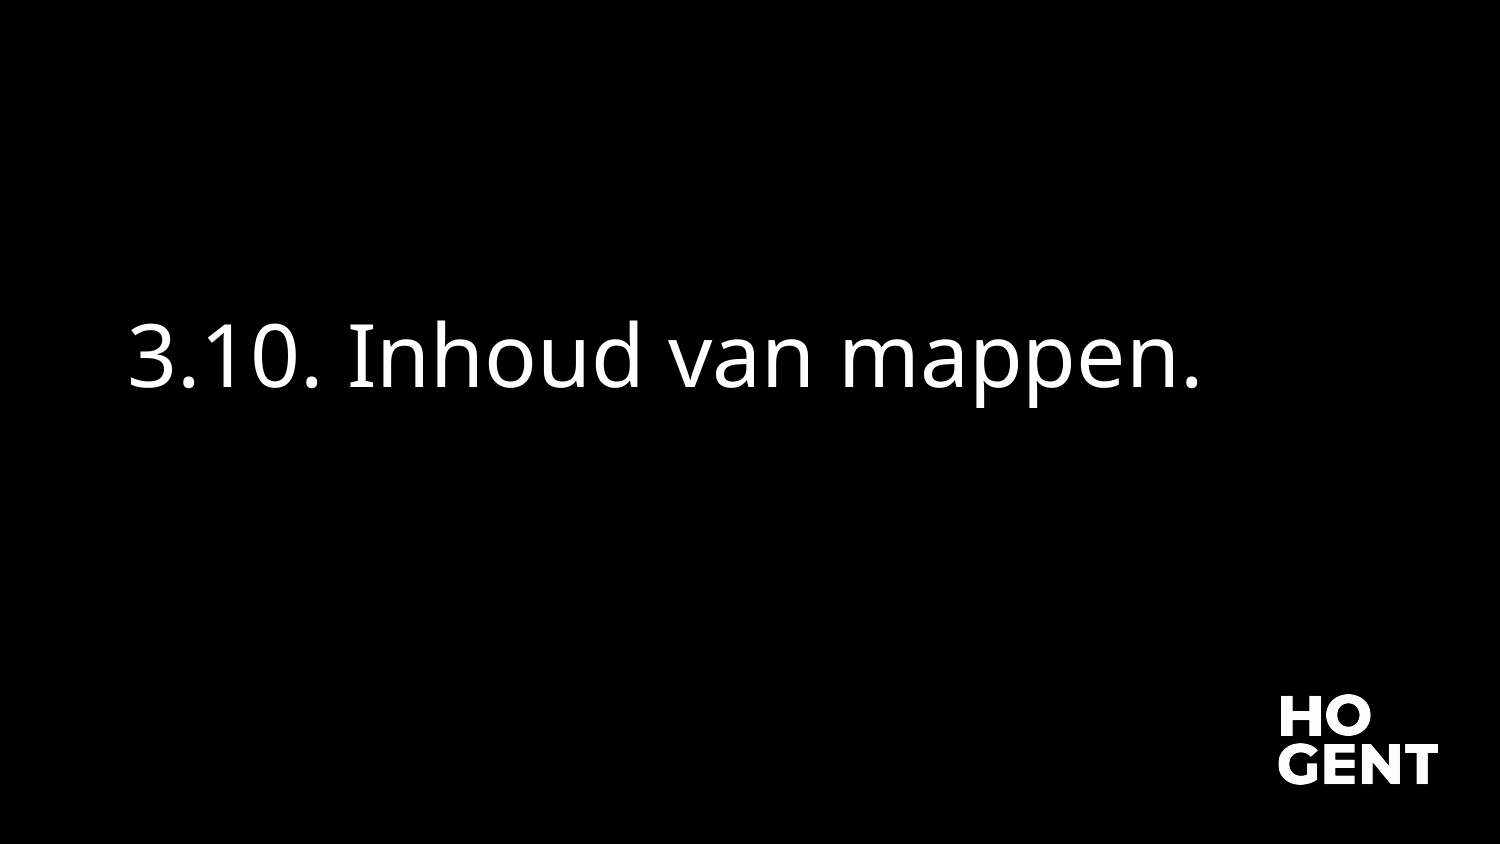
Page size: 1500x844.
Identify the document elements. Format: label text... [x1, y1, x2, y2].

title 3.10. Inhoud van mappen. [112, 262, 1388, 443]
